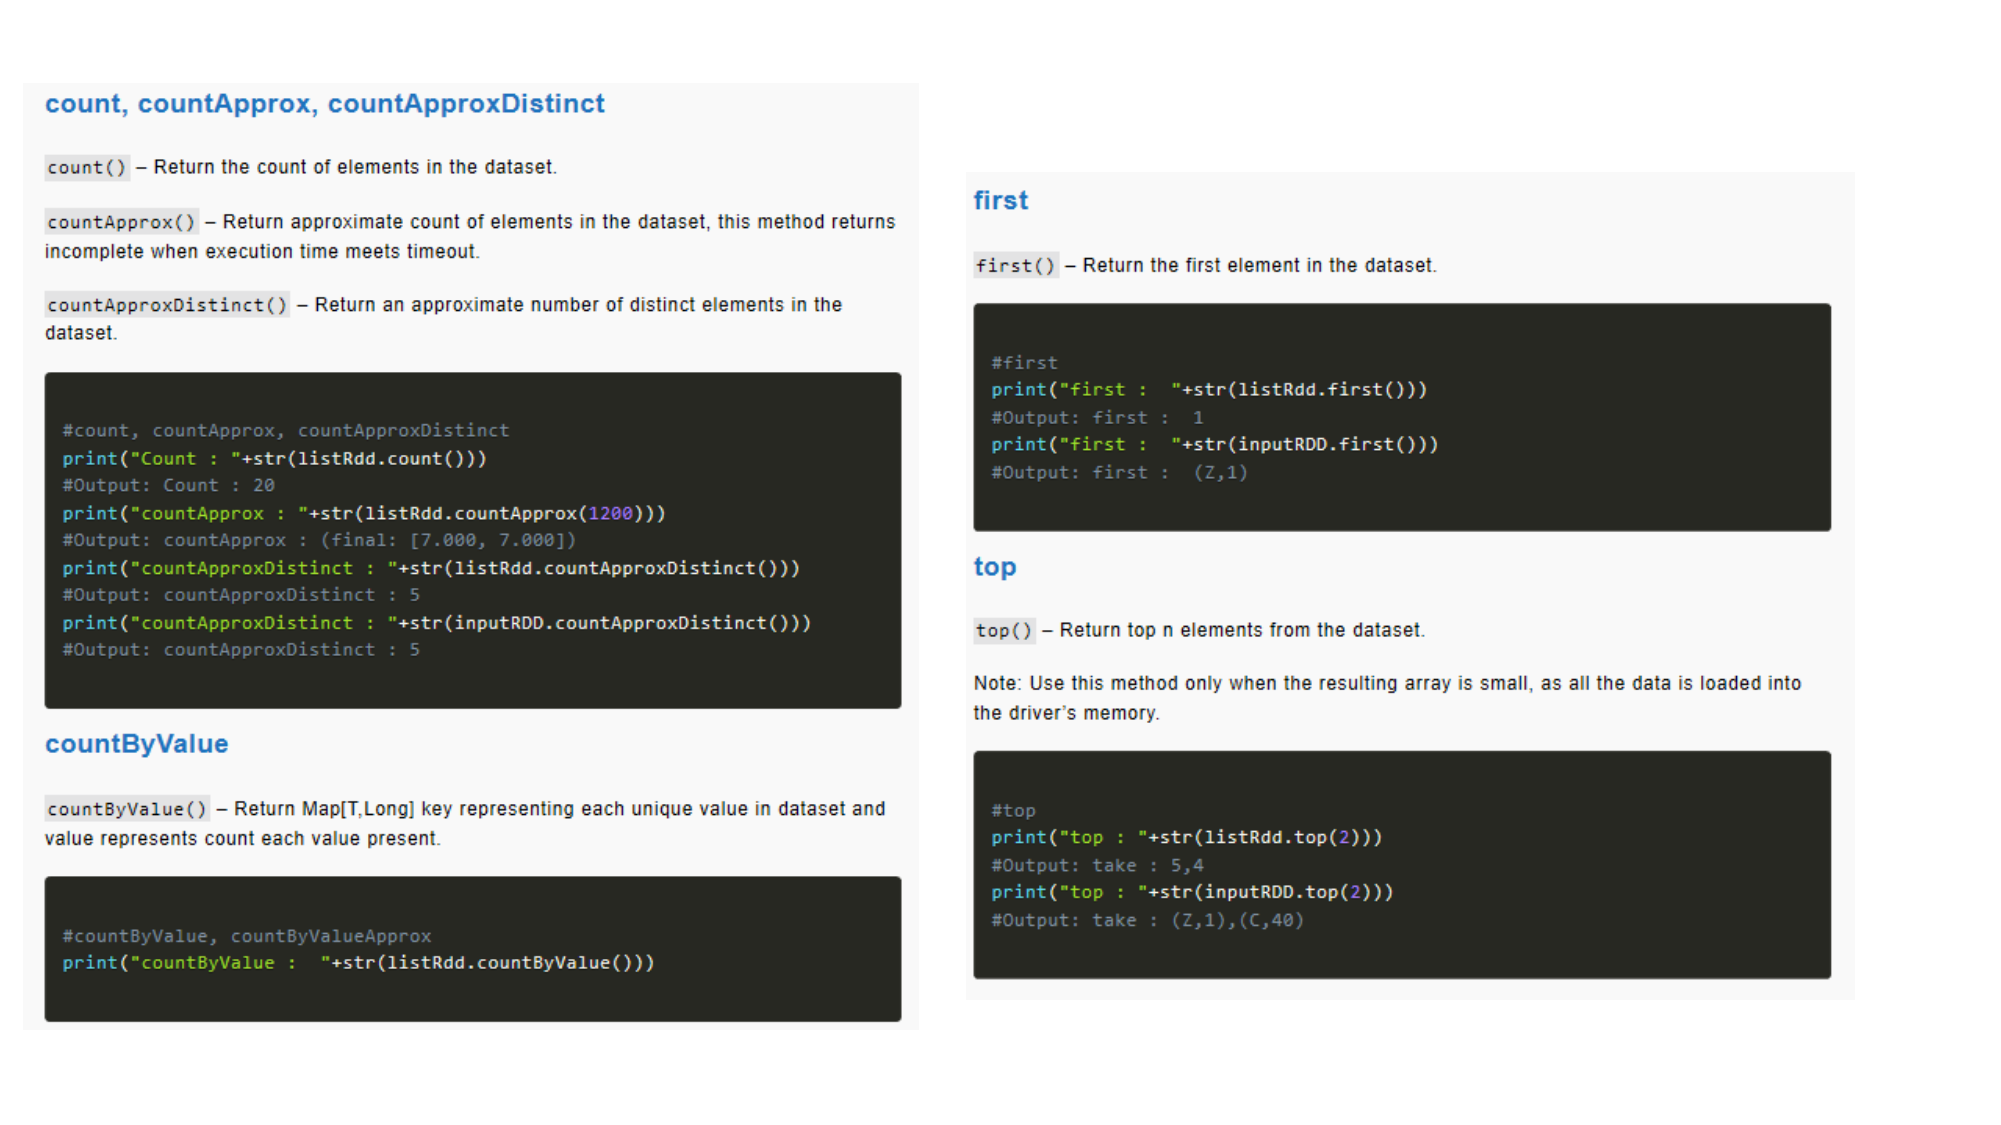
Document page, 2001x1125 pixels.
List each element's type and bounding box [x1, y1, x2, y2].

picture [966, 172, 1855, 1000]
picture [23, 83, 919, 1030]
